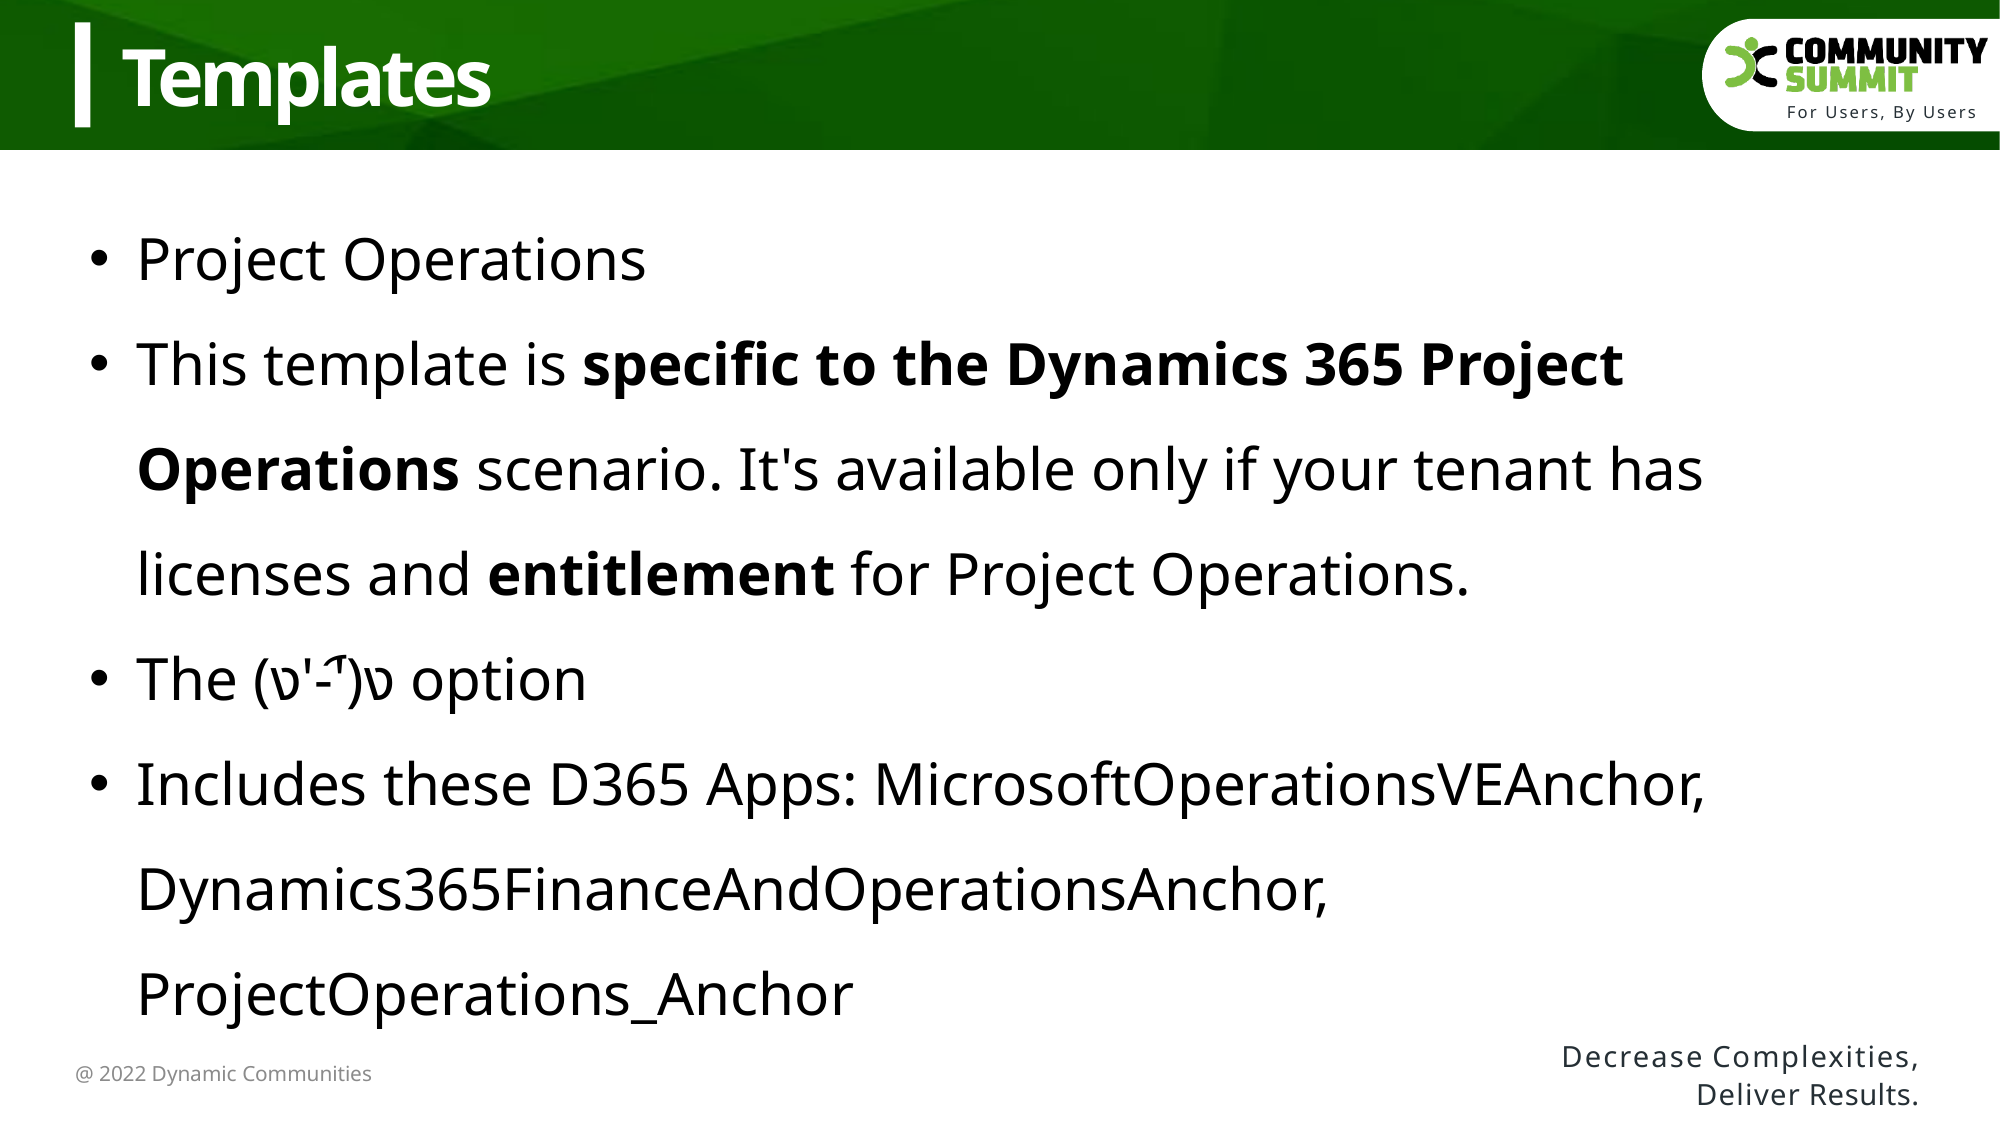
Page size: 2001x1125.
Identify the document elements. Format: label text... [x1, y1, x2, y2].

list Project Operations This template is specific to the Dynamics 365 Project Operations scenario. It's available only if your tenant has licenses and entitlement for Project Operations. The (ง︡'-'︠)ง option Includes these D365 Apps: MicrosoftOperationsVEAnchor, Dynamics365FinanceAndOperationsAnchor, ProjectOperations_Anchor [75, 179, 1925, 1023]
picture [1725, 37, 1988, 92]
picture [0, 0, 2000, 150]
list Templates [121, 26, 1558, 124]
